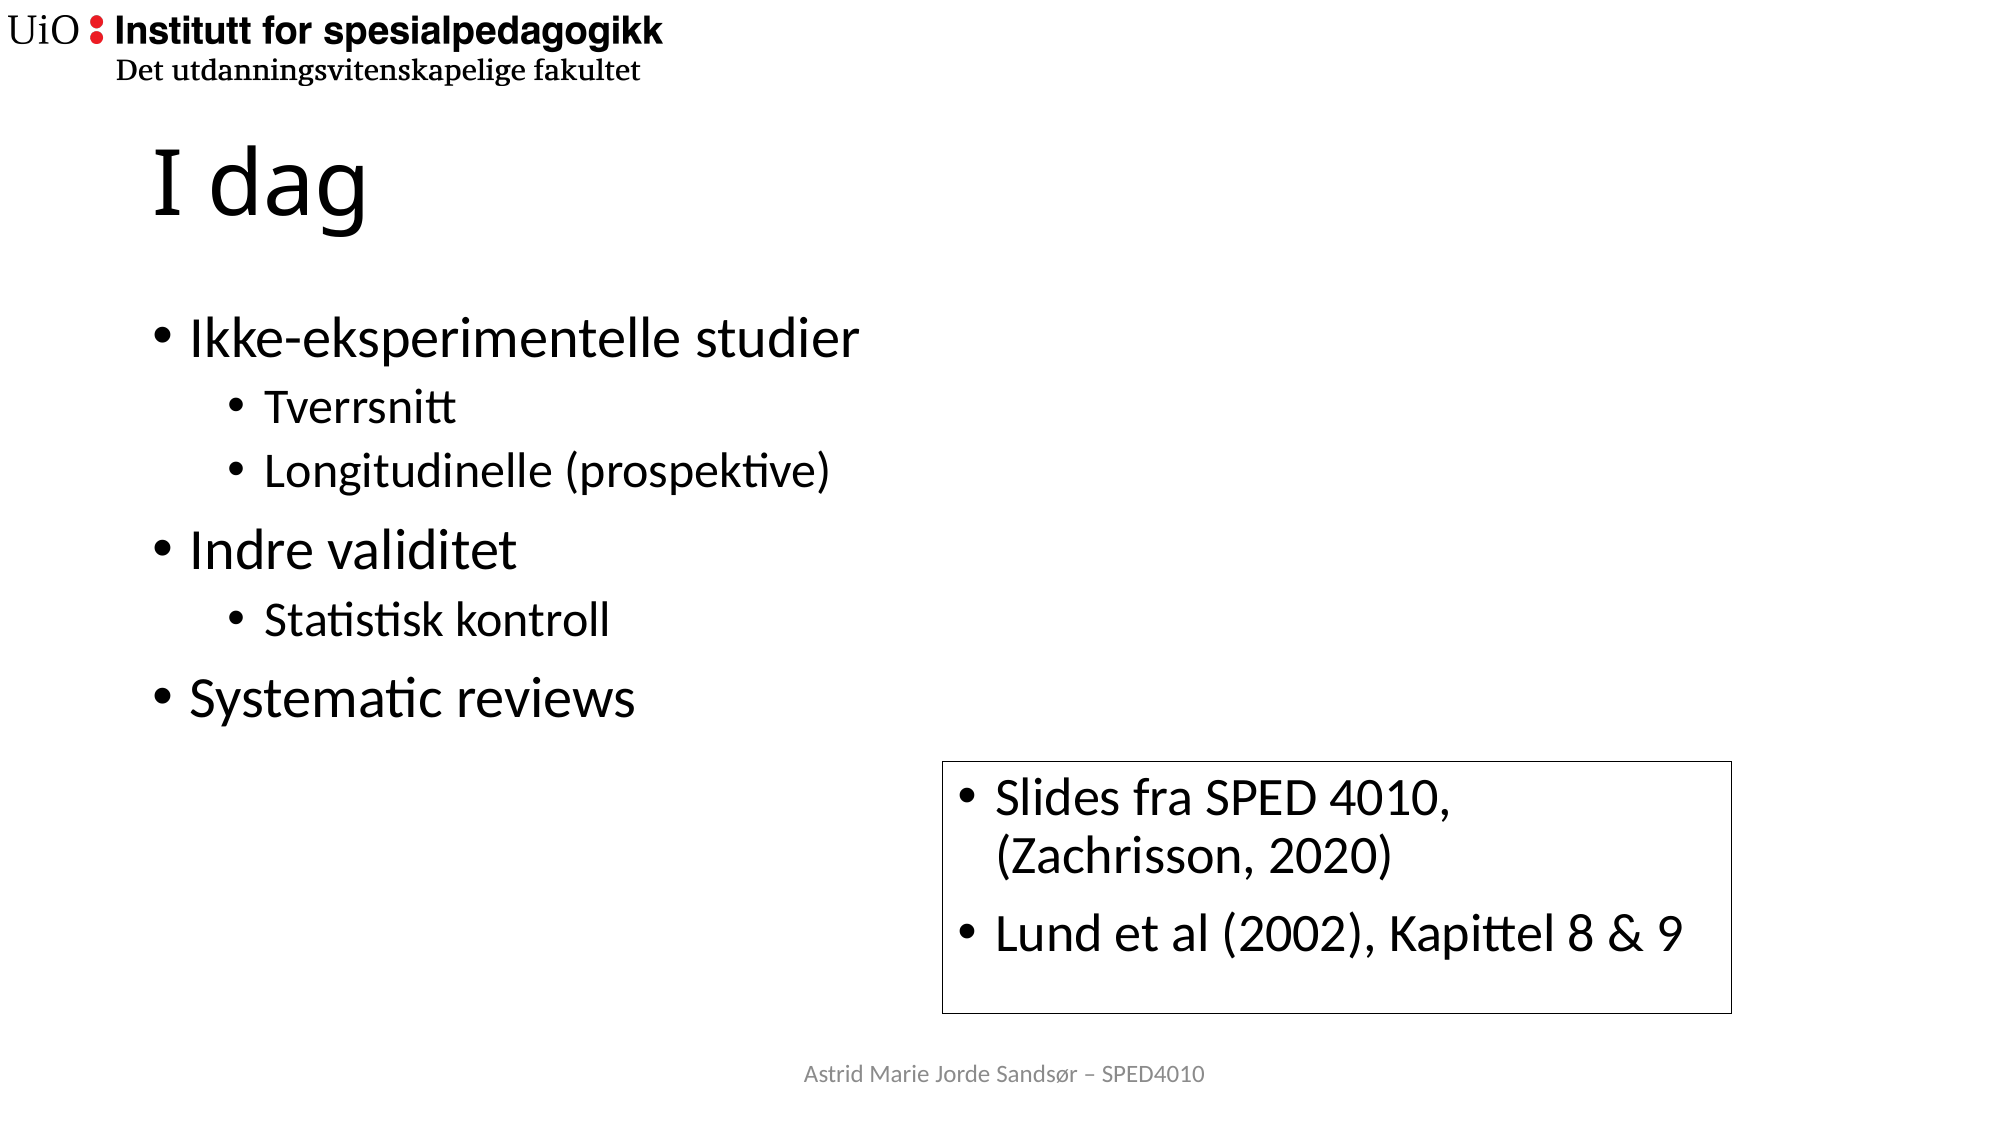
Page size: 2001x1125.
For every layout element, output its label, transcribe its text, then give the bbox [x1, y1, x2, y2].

footer Astrid Marie Jorde Sandsør – SPED4010 [369, 1042, 1646, 1103]
picture [8, 15, 663, 86]
title I dag [137, 94, 1863, 278]
text_box Slides fra SPED 4010, (Zachrisson, 2020) Lund et al (2002), Kapittel 8 & 9 [942, 761, 1732, 1014]
list Ikke-eksperimentelle studier Tverrsnitt Longitudinelle (prospektive) Indre validitet Statistisk kontroll Systematic reviews [137, 299, 1863, 1014]
